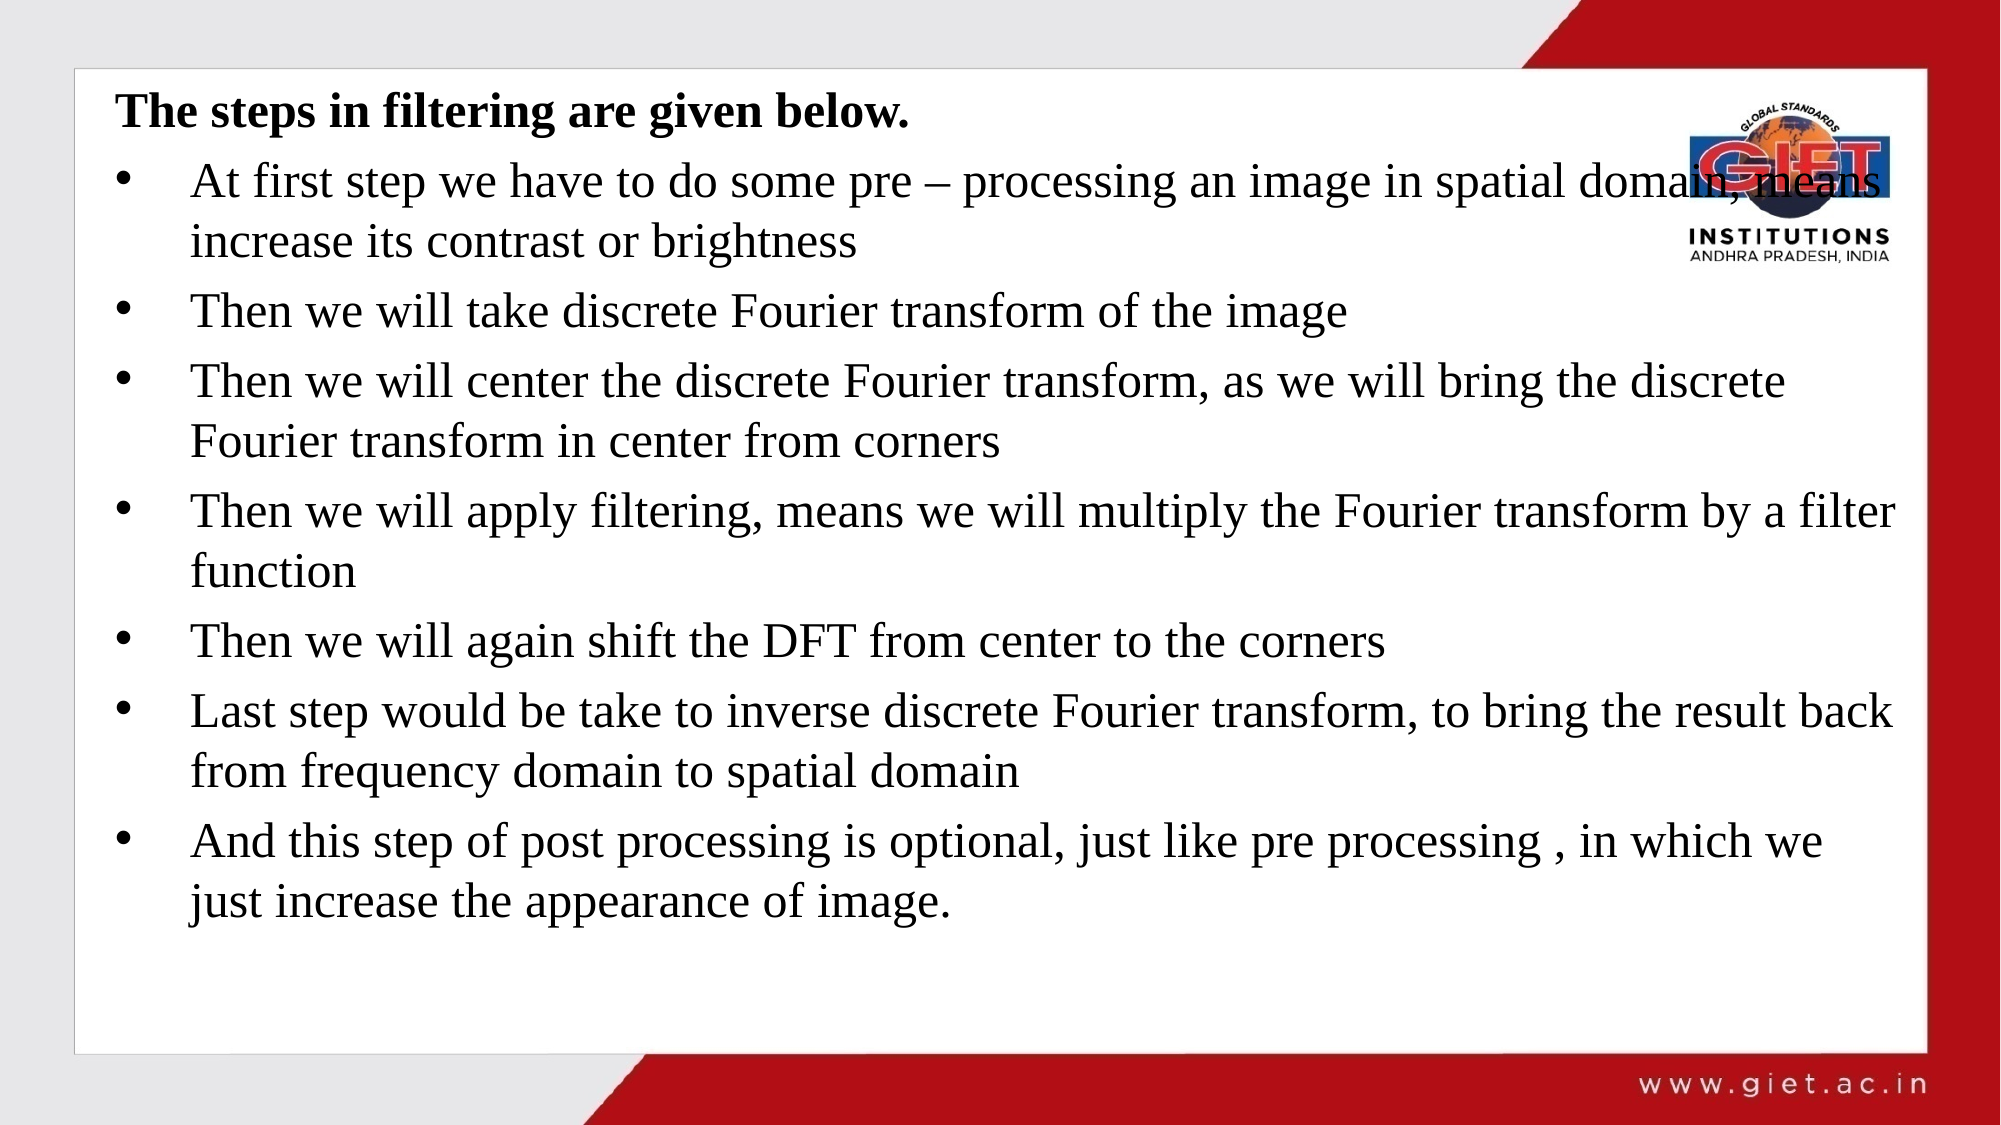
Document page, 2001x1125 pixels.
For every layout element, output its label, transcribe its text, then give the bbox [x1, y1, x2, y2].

picture [0, 0, 2001, 1125]
list The steps in filtering are given below. At first step we have to do some pre – processing an image in spatial domain, means increase its contrast or brightness Then we will take discrete Fourier transform of the image Then we will center the discrete Fourier transform, as we will bring the discrete Fourier transform in center from corners Then we will apply filtering, means we will multiply the Fourier transform by a filter function Then we will again shift the DFT from center to the corners Last step would be take to inverse discrete Fourier transform, to bring the result back from frequency domain to spatial domain And this step of post processing is optional, just like pre processing , in which we just increase the appearance of image. [99, 69, 1922, 1034]
